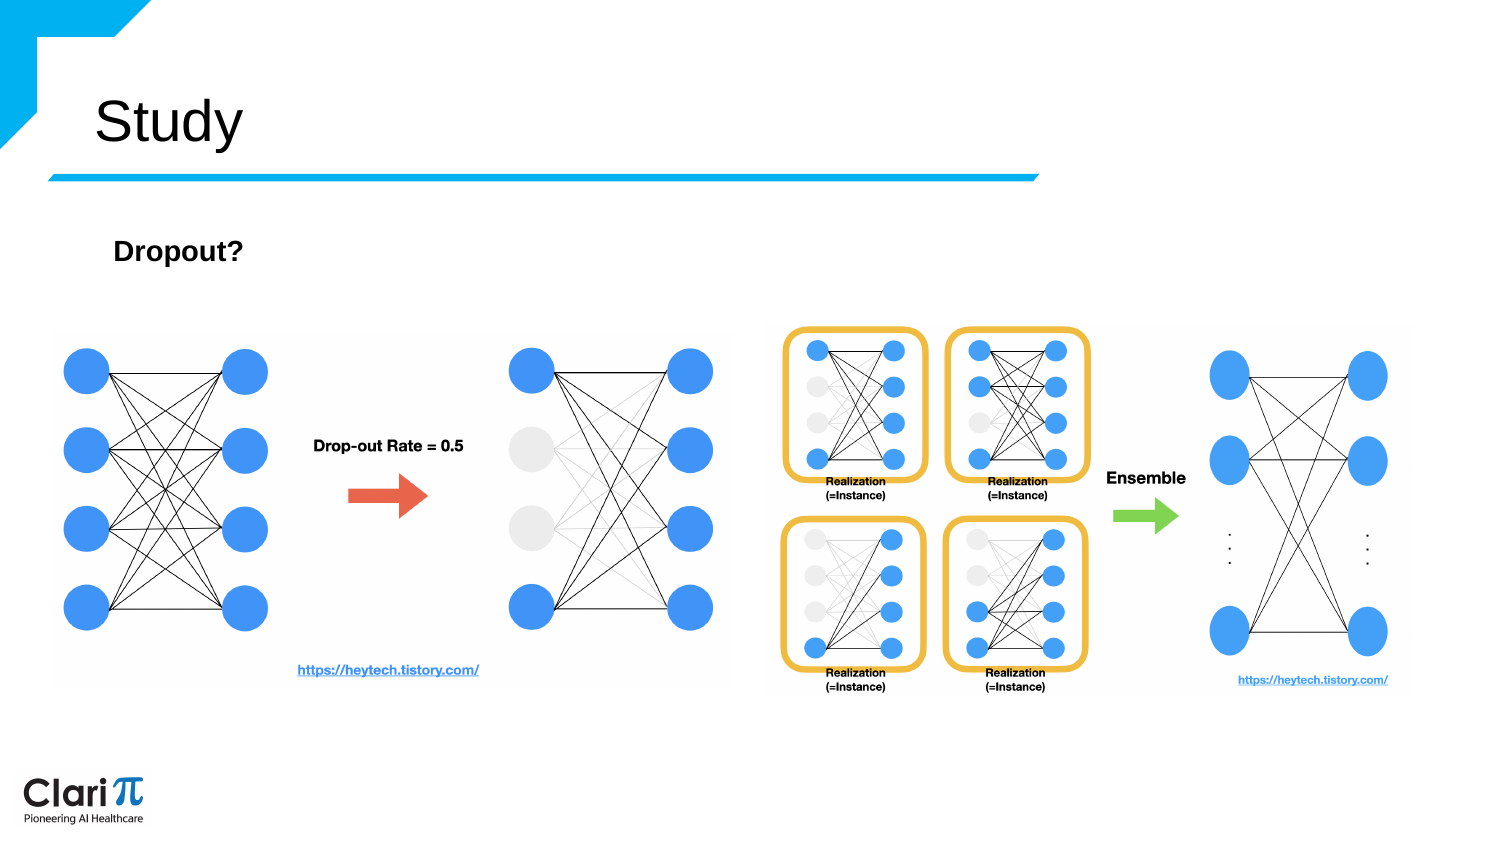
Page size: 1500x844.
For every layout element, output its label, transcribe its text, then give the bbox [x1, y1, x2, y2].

picture [15, 769, 152, 827]
text_box Dropout? [98, 224, 1025, 275]
picture [51, 331, 734, 689]
picture [766, 323, 1416, 698]
list Study [75, 75, 1437, 164]
